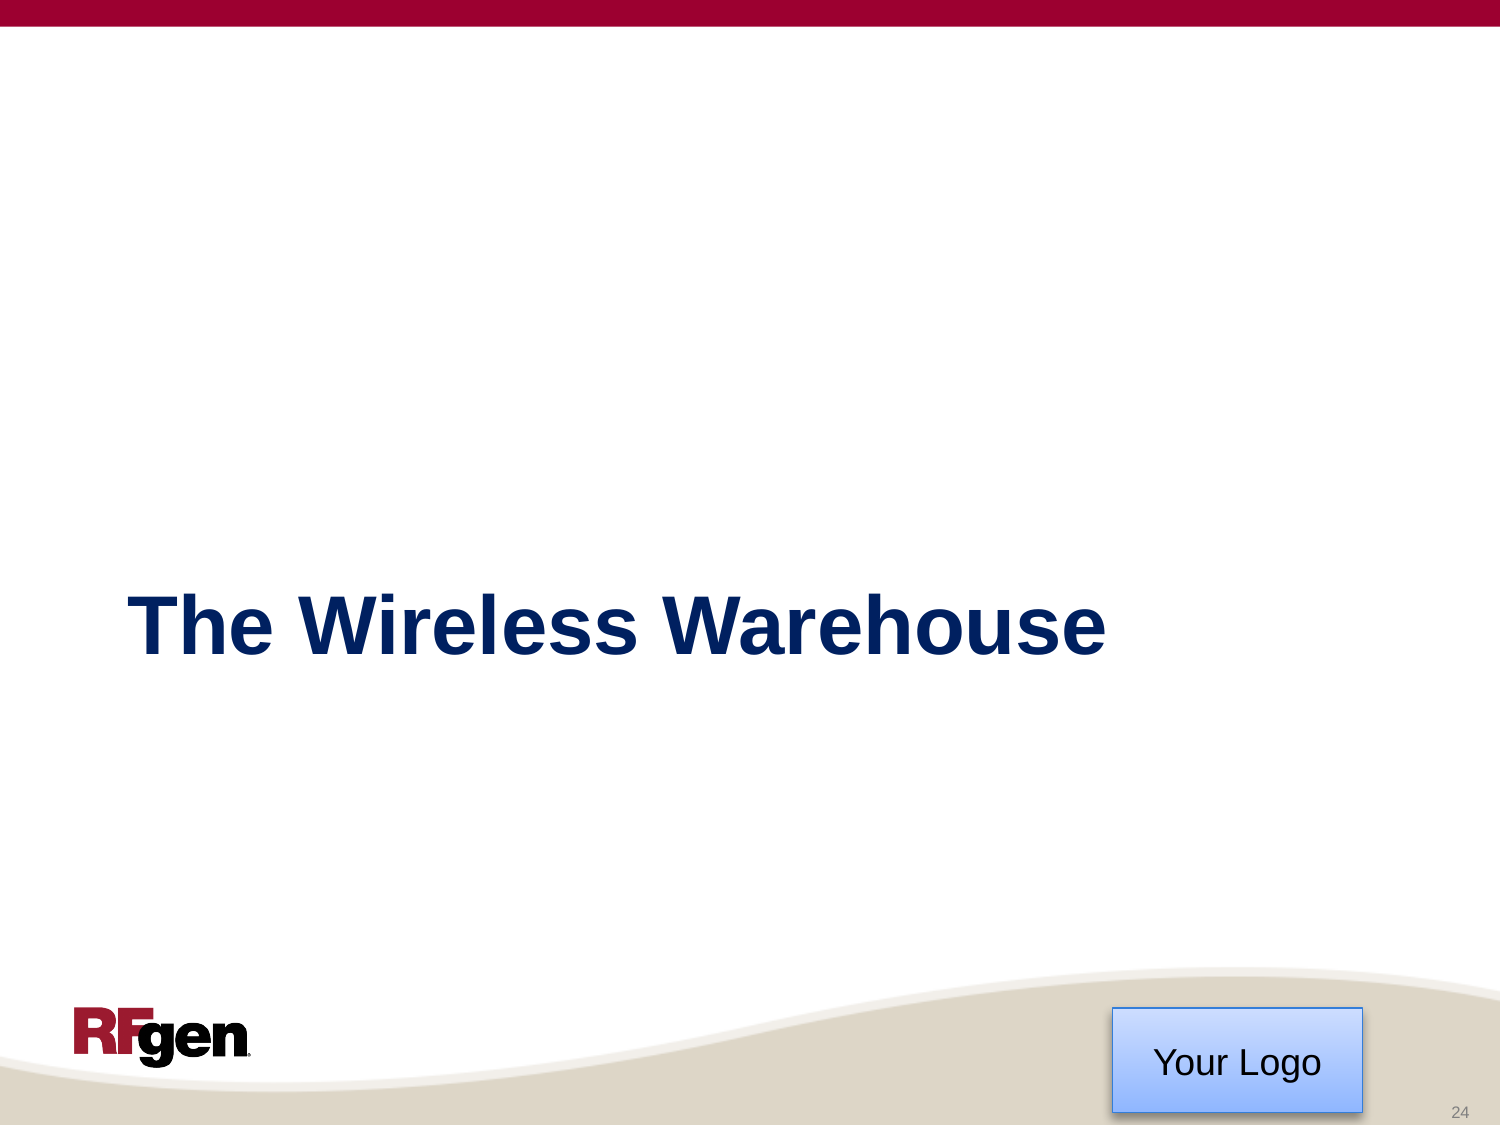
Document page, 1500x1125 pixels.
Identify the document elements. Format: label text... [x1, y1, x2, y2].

picture [0, 958, 1500, 1125]
slide_number 24 [1429, 1081, 1492, 1125]
title The Wireless Warehouse [112, 564, 1388, 788]
